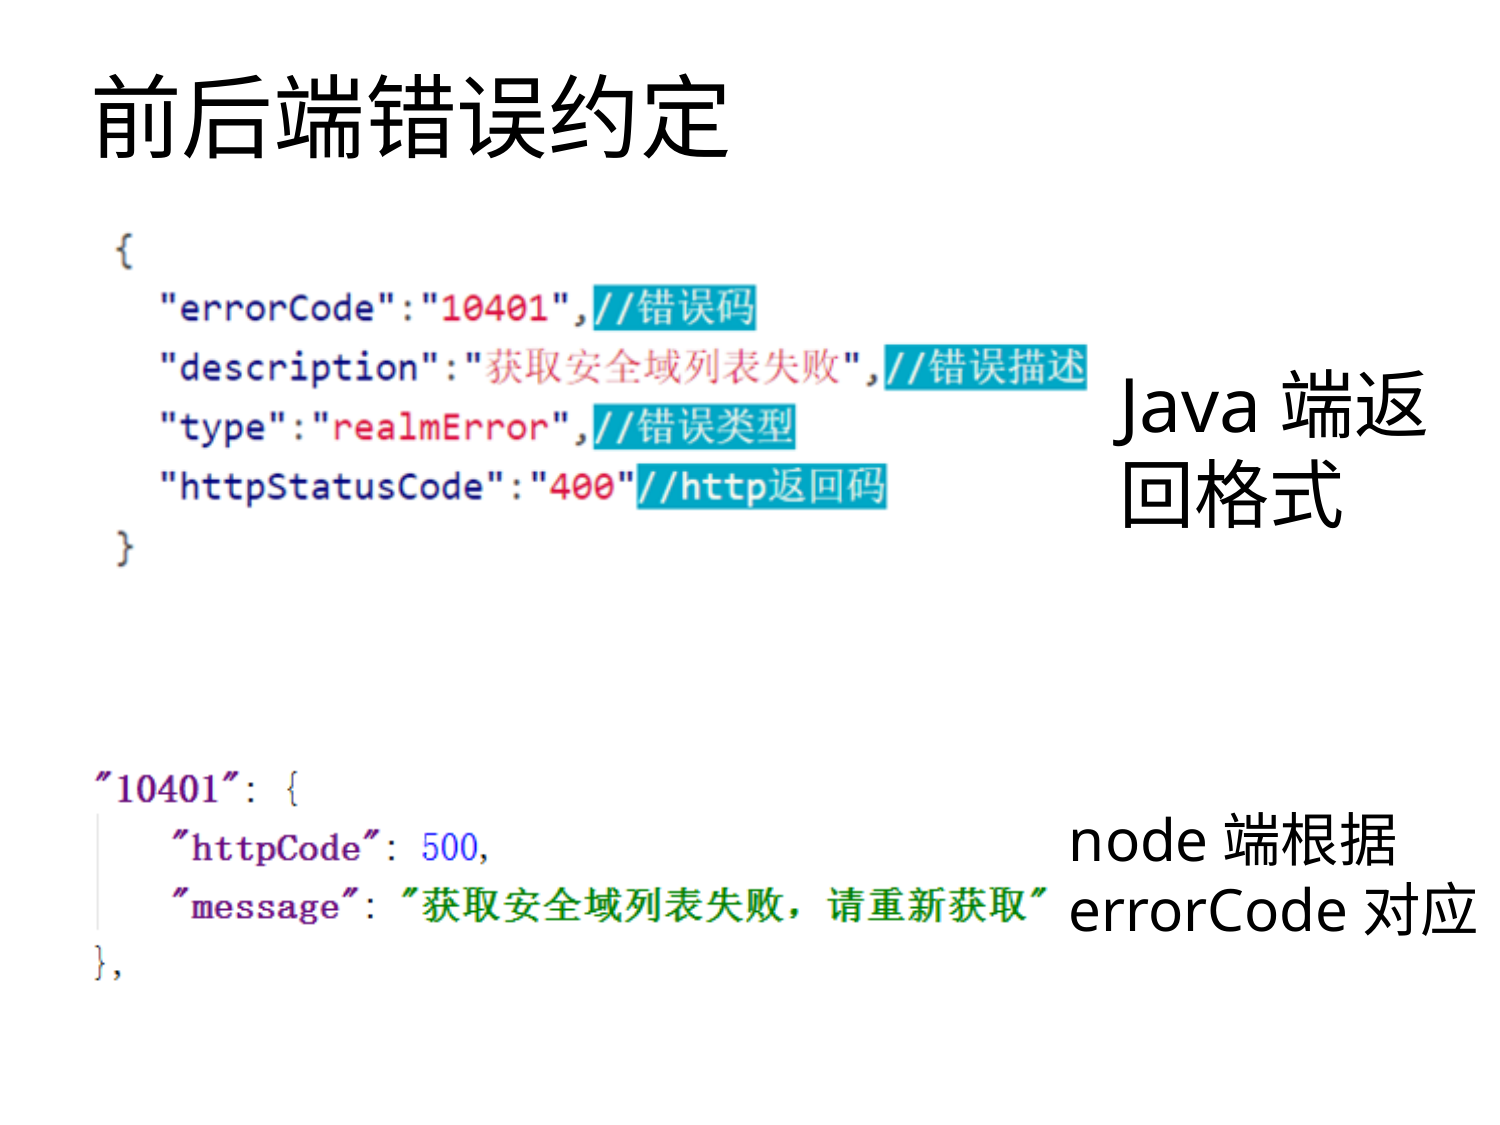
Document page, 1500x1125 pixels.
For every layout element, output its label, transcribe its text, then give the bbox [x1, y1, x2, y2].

title 前后端错误约定 [75, 45, 1425, 185]
picture [87, 216, 1131, 591]
picture [76, 760, 1070, 1000]
text_box node端根据 errorCode对应 [1073, 795, 1494, 951]
text_box Java端返回格式 [1134, 349, 1500, 545]
